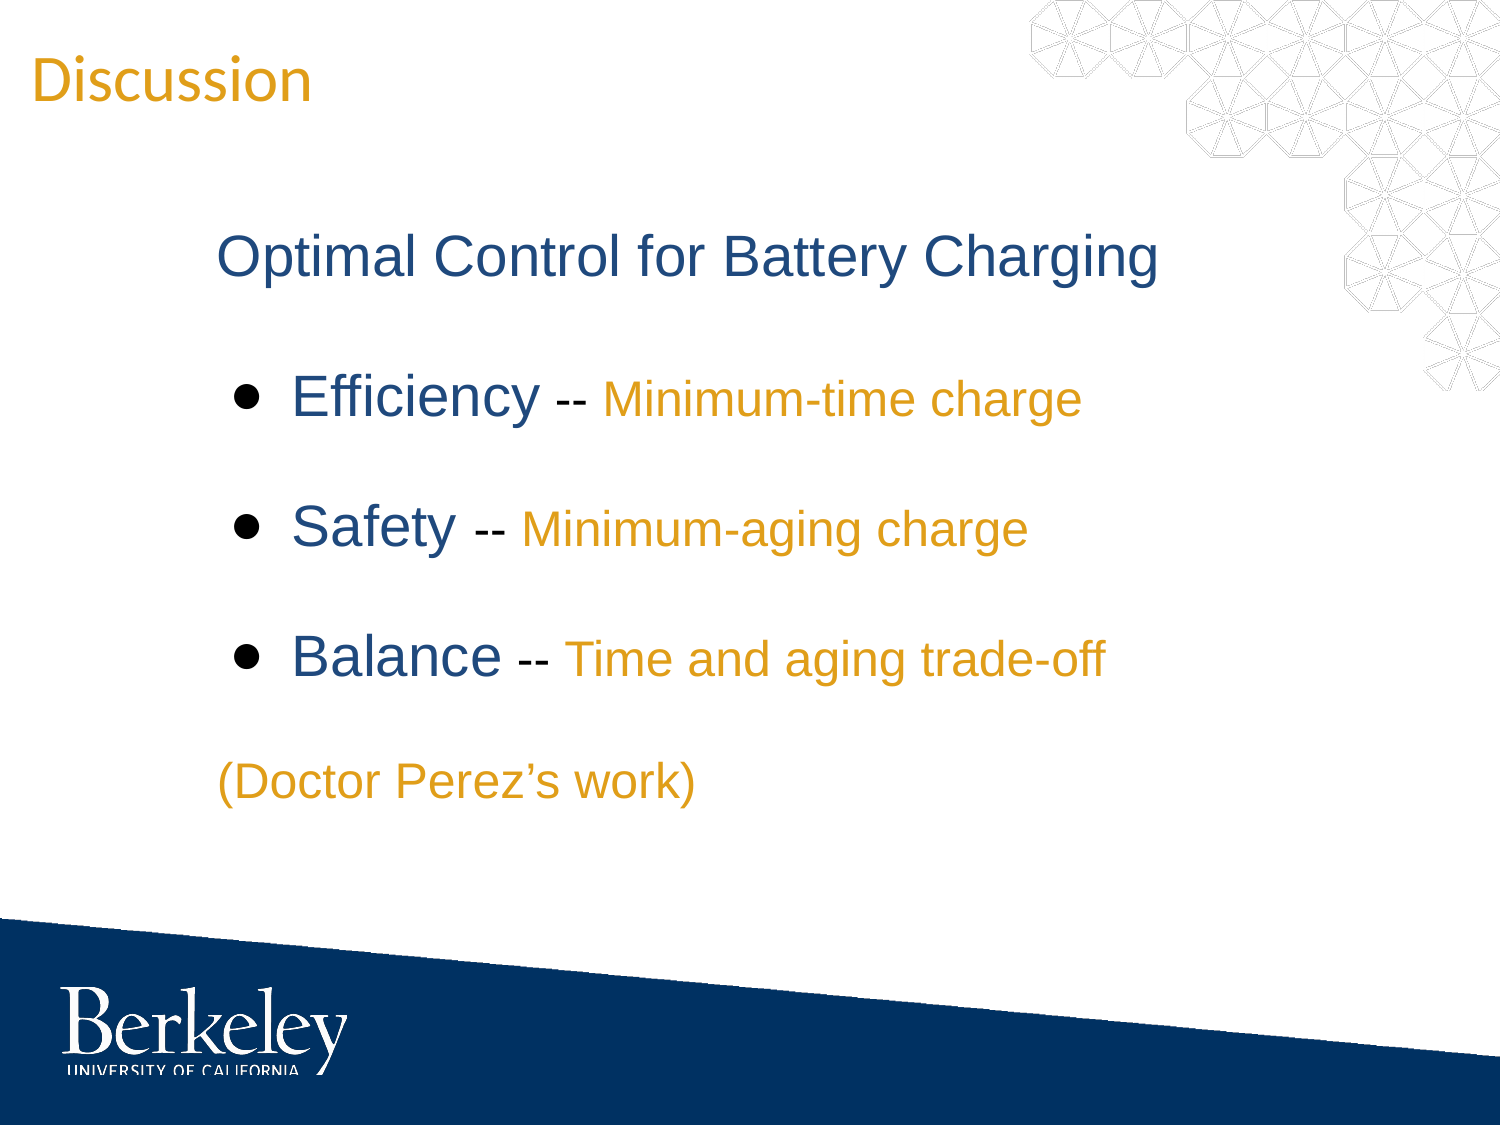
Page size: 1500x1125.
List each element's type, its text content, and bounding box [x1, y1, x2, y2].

text_box Discussion [15, 27, 1228, 123]
picture [1029, 0, 1500, 391]
picture [0, 918, 1500, 1125]
text_box Optimal Control for Battery Charging Efficiency -- Minimum-time charge Safety -- Minimum-aging charge Balance -- Time and aging trade-off (Doctor Perez’s work) [201, 203, 1299, 837]
